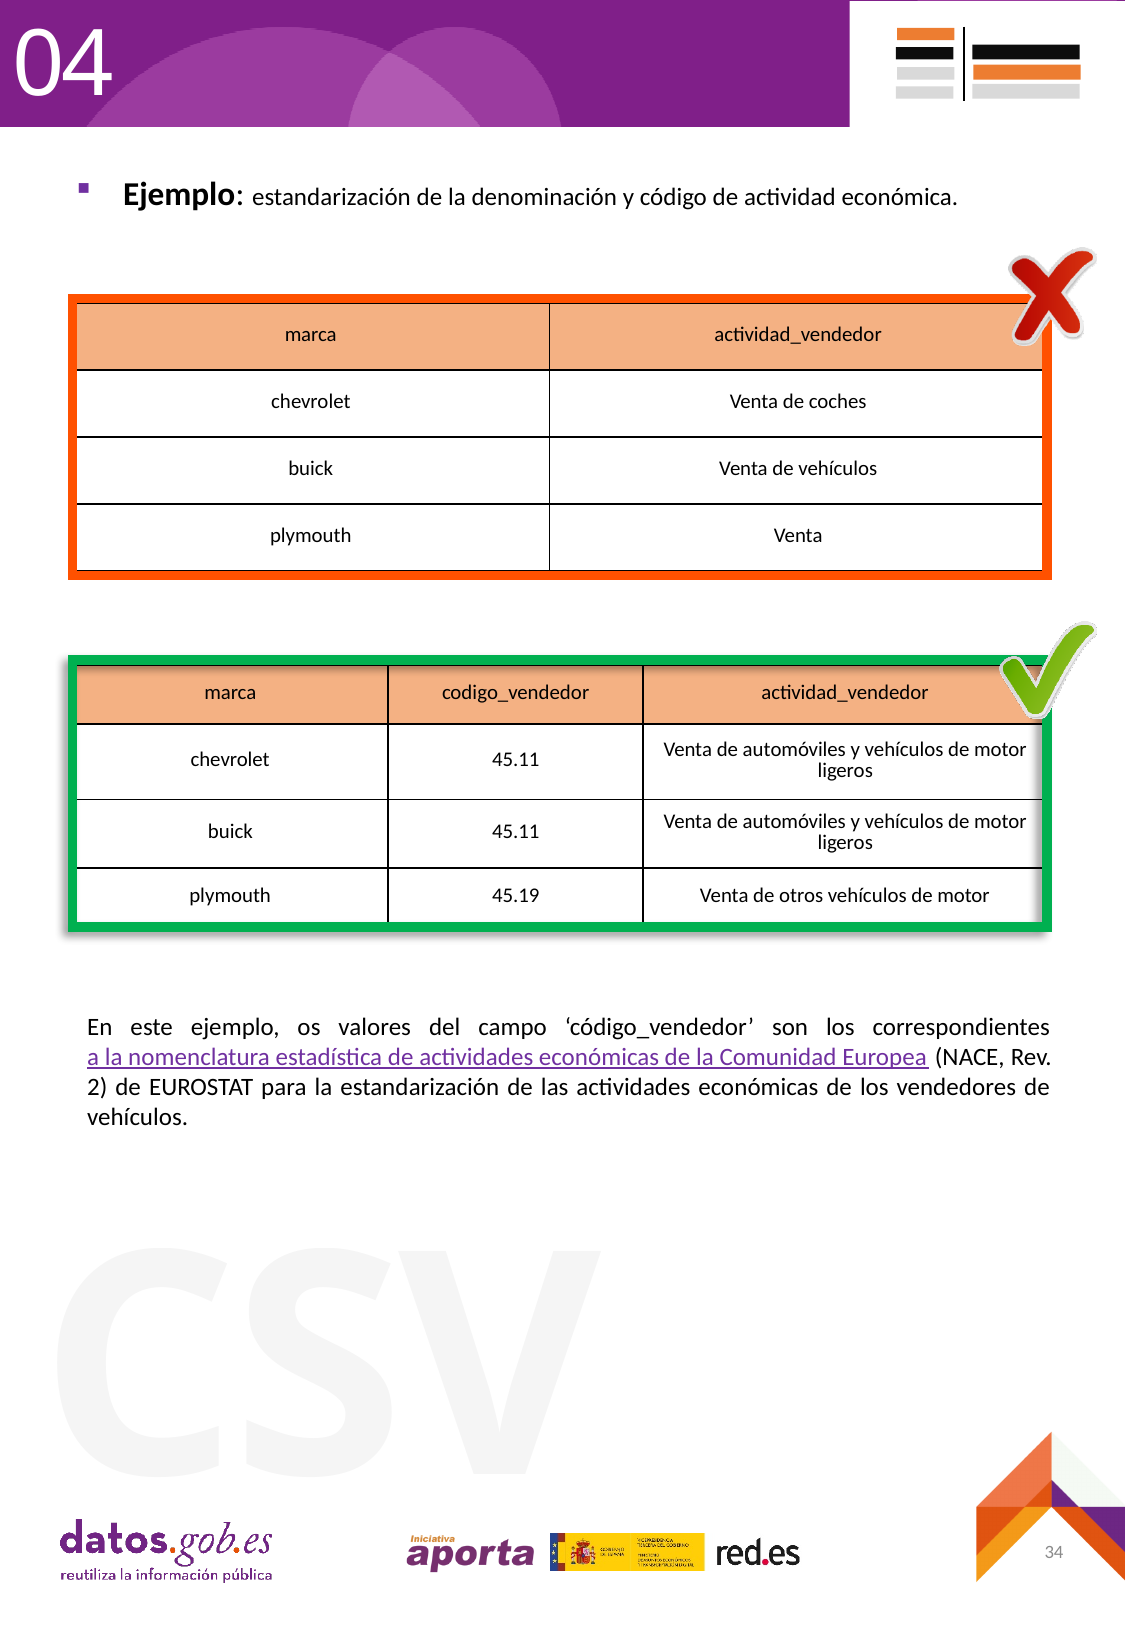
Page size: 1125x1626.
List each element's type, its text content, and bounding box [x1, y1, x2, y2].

text_box [71, 298, 1048, 577]
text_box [895, 26, 1081, 101]
picture [60, 1519, 272, 1583]
picture [999, 621, 1097, 719]
picture [405, 1533, 537, 1573]
text_box [71, 659, 1048, 928]
text_box [849, 0, 1125, 131]
text_box En este ejemplo, os valores del campo ‘código_vendedor’ son los correspondientes a la nomenclatura estadística de actividades económicas de la Comunidad Europea (NACE, Rev. 2) de EUROSTAT para la estandarización de las actividades económicas de los vendedores de vehículos. [72, 1003, 1067, 1138]
picture [550, 1533, 815, 1571]
picture [1008, 247, 1097, 346]
text_box Ejemplo: estandarización de la denominación y código de actividad económica. [61, 164, 1018, 220]
picture [0, 0, 849, 127]
slide_number 34 [825, 1507, 1079, 1595]
text_box 04 [0, 0, 136, 122]
picture [961, 1432, 1125, 1593]
